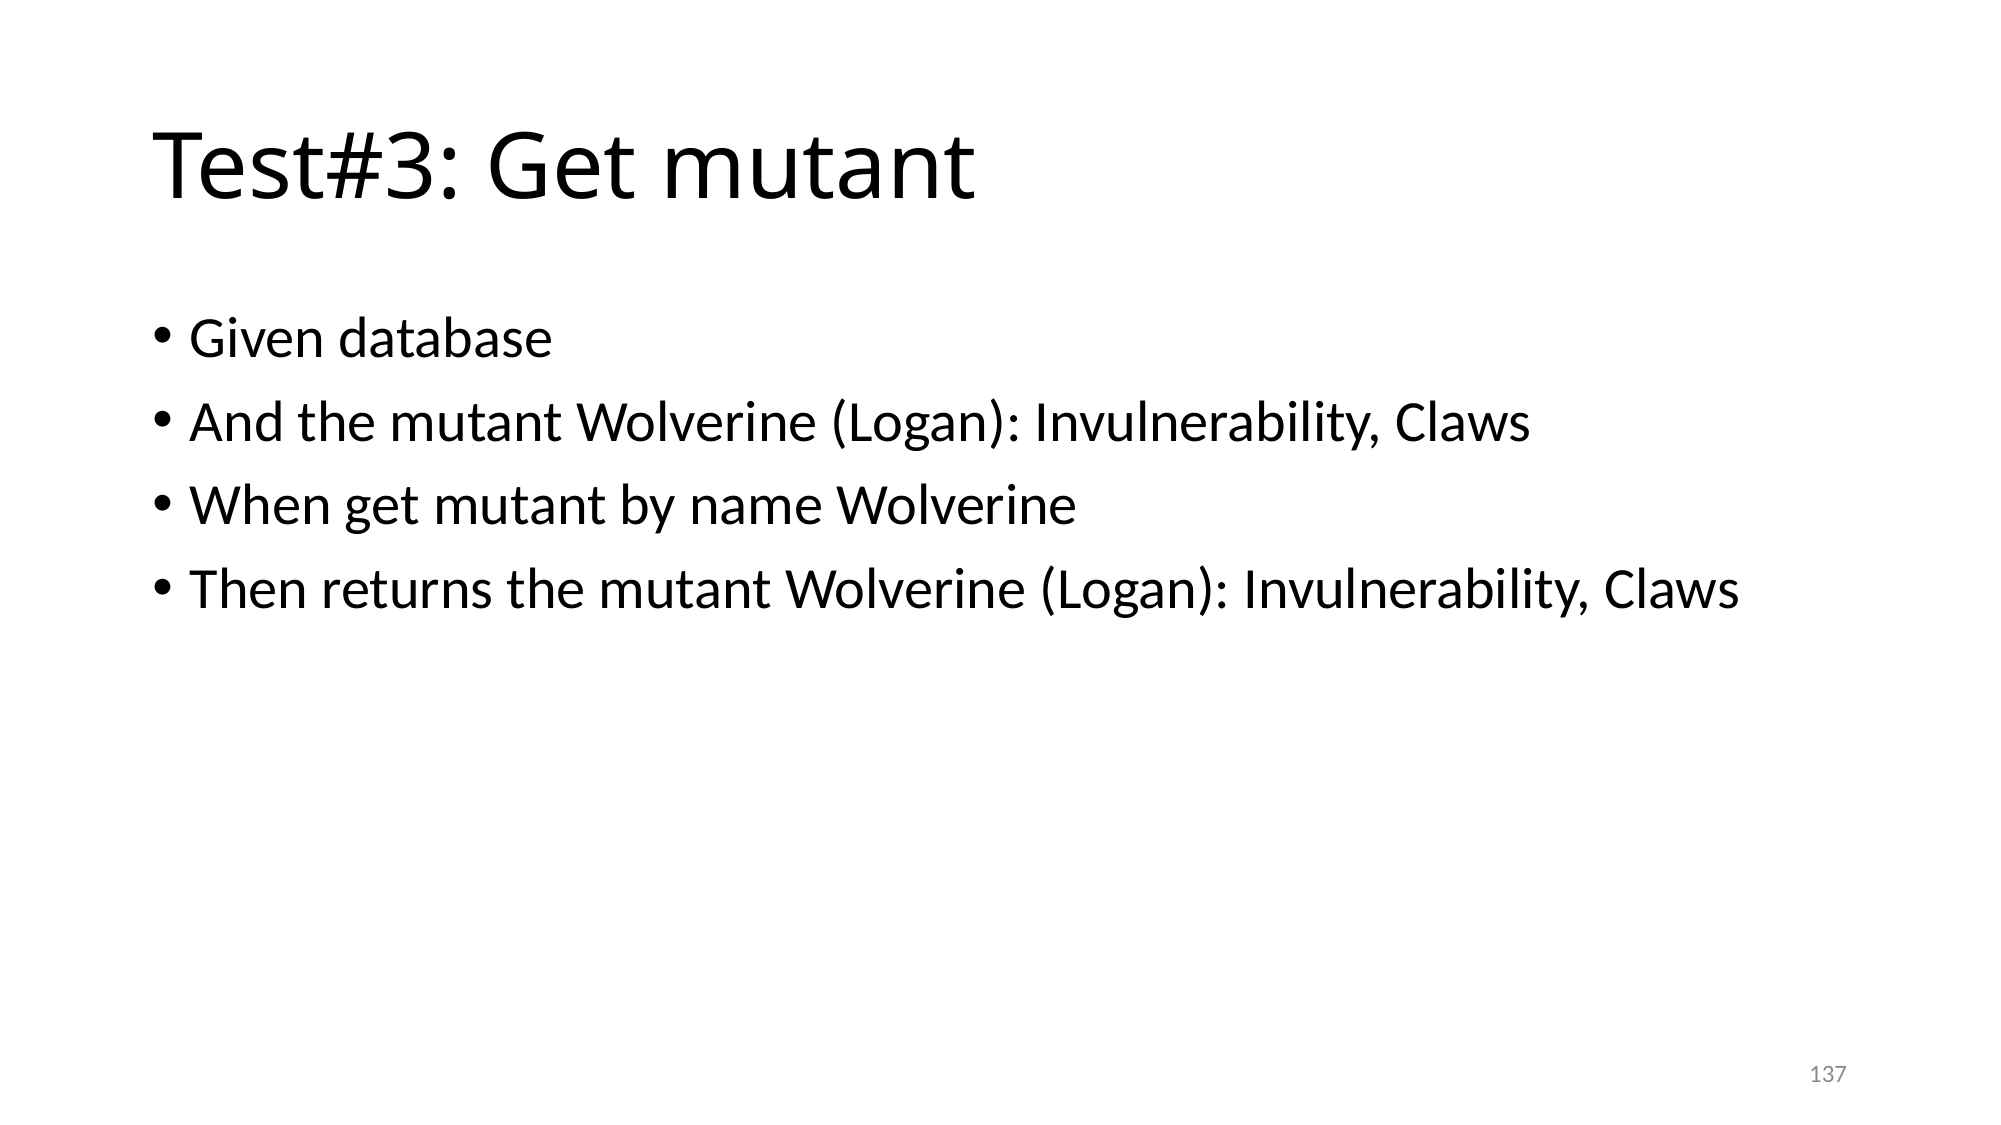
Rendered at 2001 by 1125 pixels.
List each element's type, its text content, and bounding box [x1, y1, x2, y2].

title Test#3: Get mutant [137, 59, 1863, 278]
slide_number 137 [1412, 1042, 1863, 1103]
list Given database And the mutant Wolverine (Logan): Invulnerability, Claws When get mutant by name Wolverine Then returns the mutant Wolverine (Logan): Invulnerability, Claws [137, 299, 1863, 1014]
